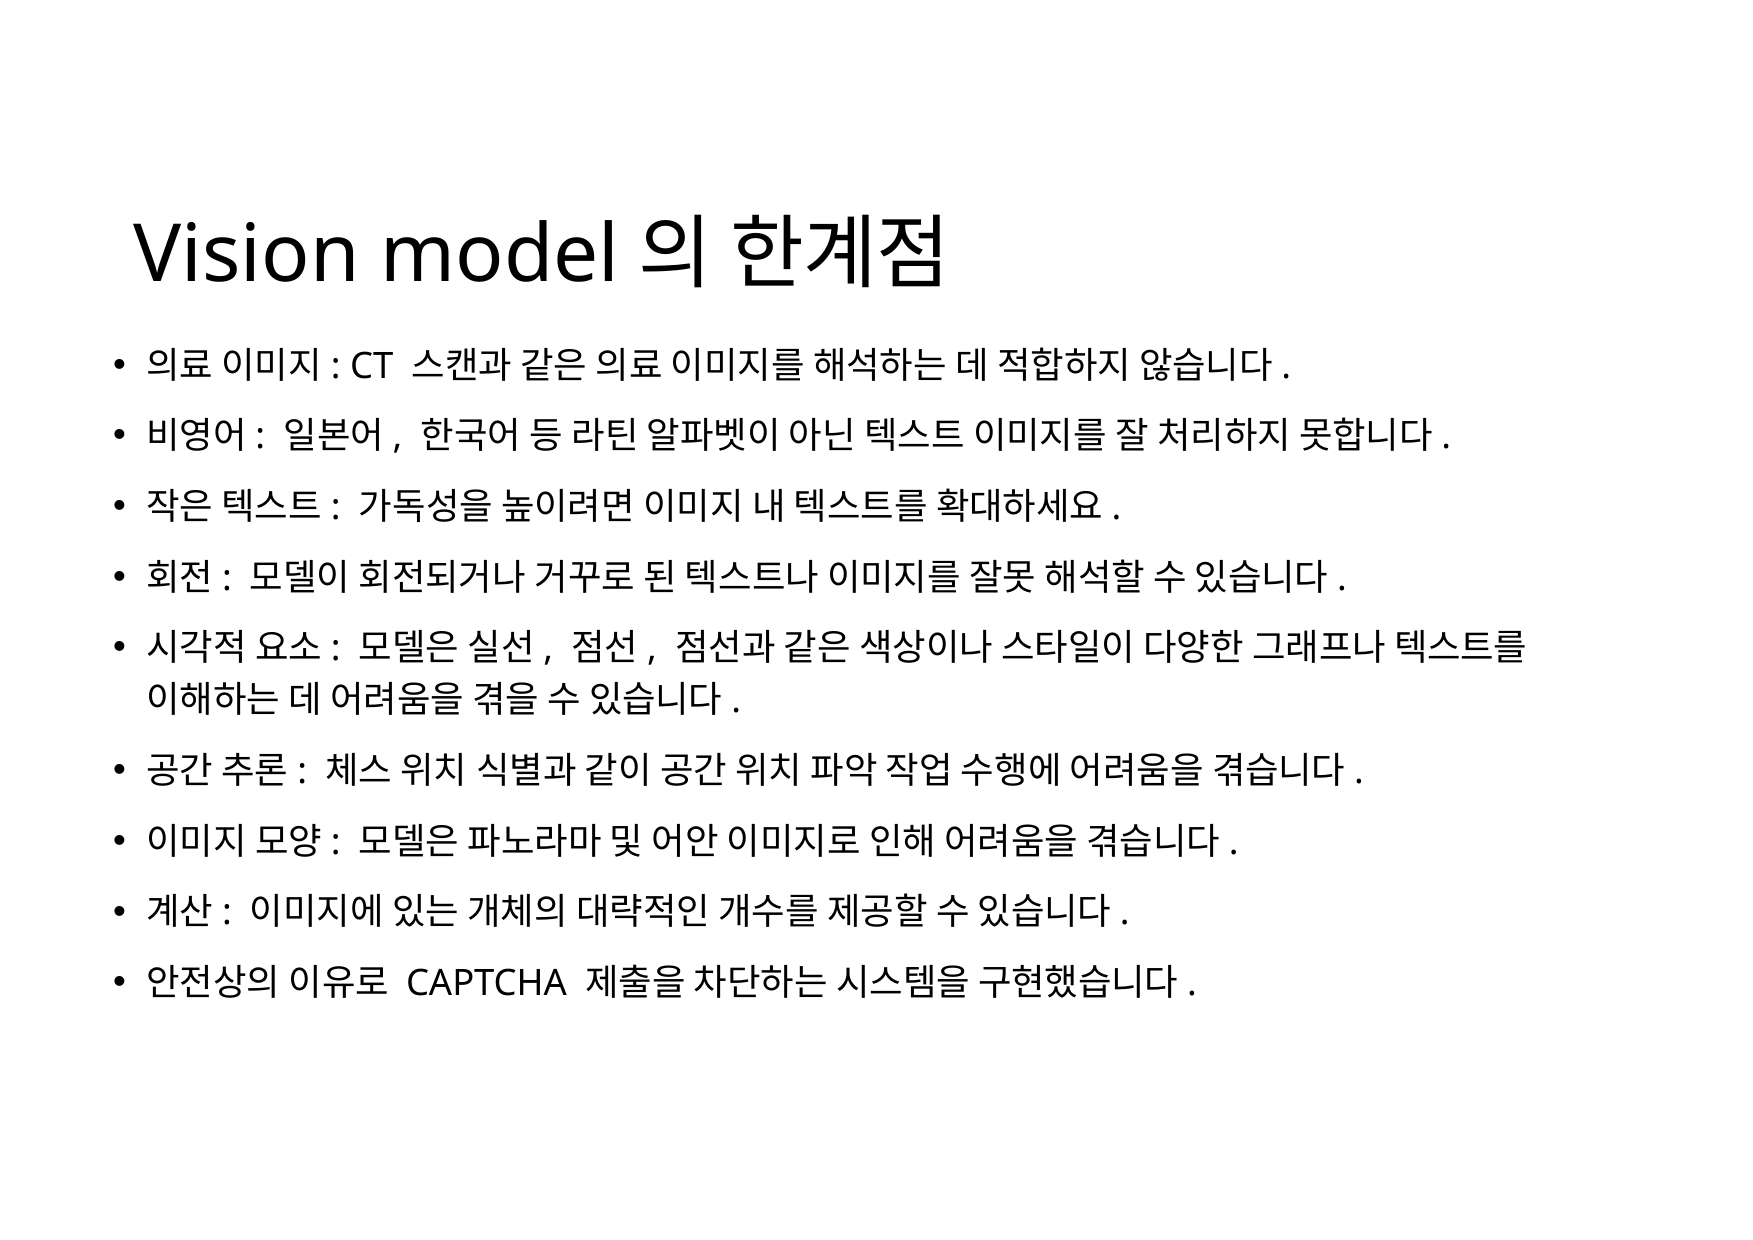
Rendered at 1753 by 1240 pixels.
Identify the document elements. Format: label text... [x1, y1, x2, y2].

text_box 의료 이미지: CT 스캔과 같은 의료 이미지를 해석하는 데 적합하지 않습니다. 비영어: 일본어, 한국어 등 라틴 알파벳이 아닌 텍스트 이미지를 잘 처리하지 못합니다. 작은 텍스트: 가독성을 높이려면 이미지 내 텍스트를 확대하세요. 회전: 모델이 회전되거나 거꾸로 된 텍스트나 이미지를 잘못 해석할 수 있습니다. 시각적 요소: 모델은 실선, 점선, 점선과 같은 색상이나 스타일이 다양한 그래프나 텍스트를 이해하는 데 어려움을 겪을 수 있습니다. 공간 추론: 체스 위치 식별과 같이 공간 위치 파악 작업 수행에 어려움을 겪습니다. 이미지 모양: 모델은 파노라마 및 어안 이미지로 인해 어려움을 겪습니다. 계산: 이미지에 있는 개체의 대략적인 개수를 제공할 수 있습니다. 안전상의 이유로 CAPTCHA 제출을 차단하는 시스템을 구현했습니다. [111, 339, 1627, 1004]
title Vision model의 한계점 [131, 198, 964, 339]
